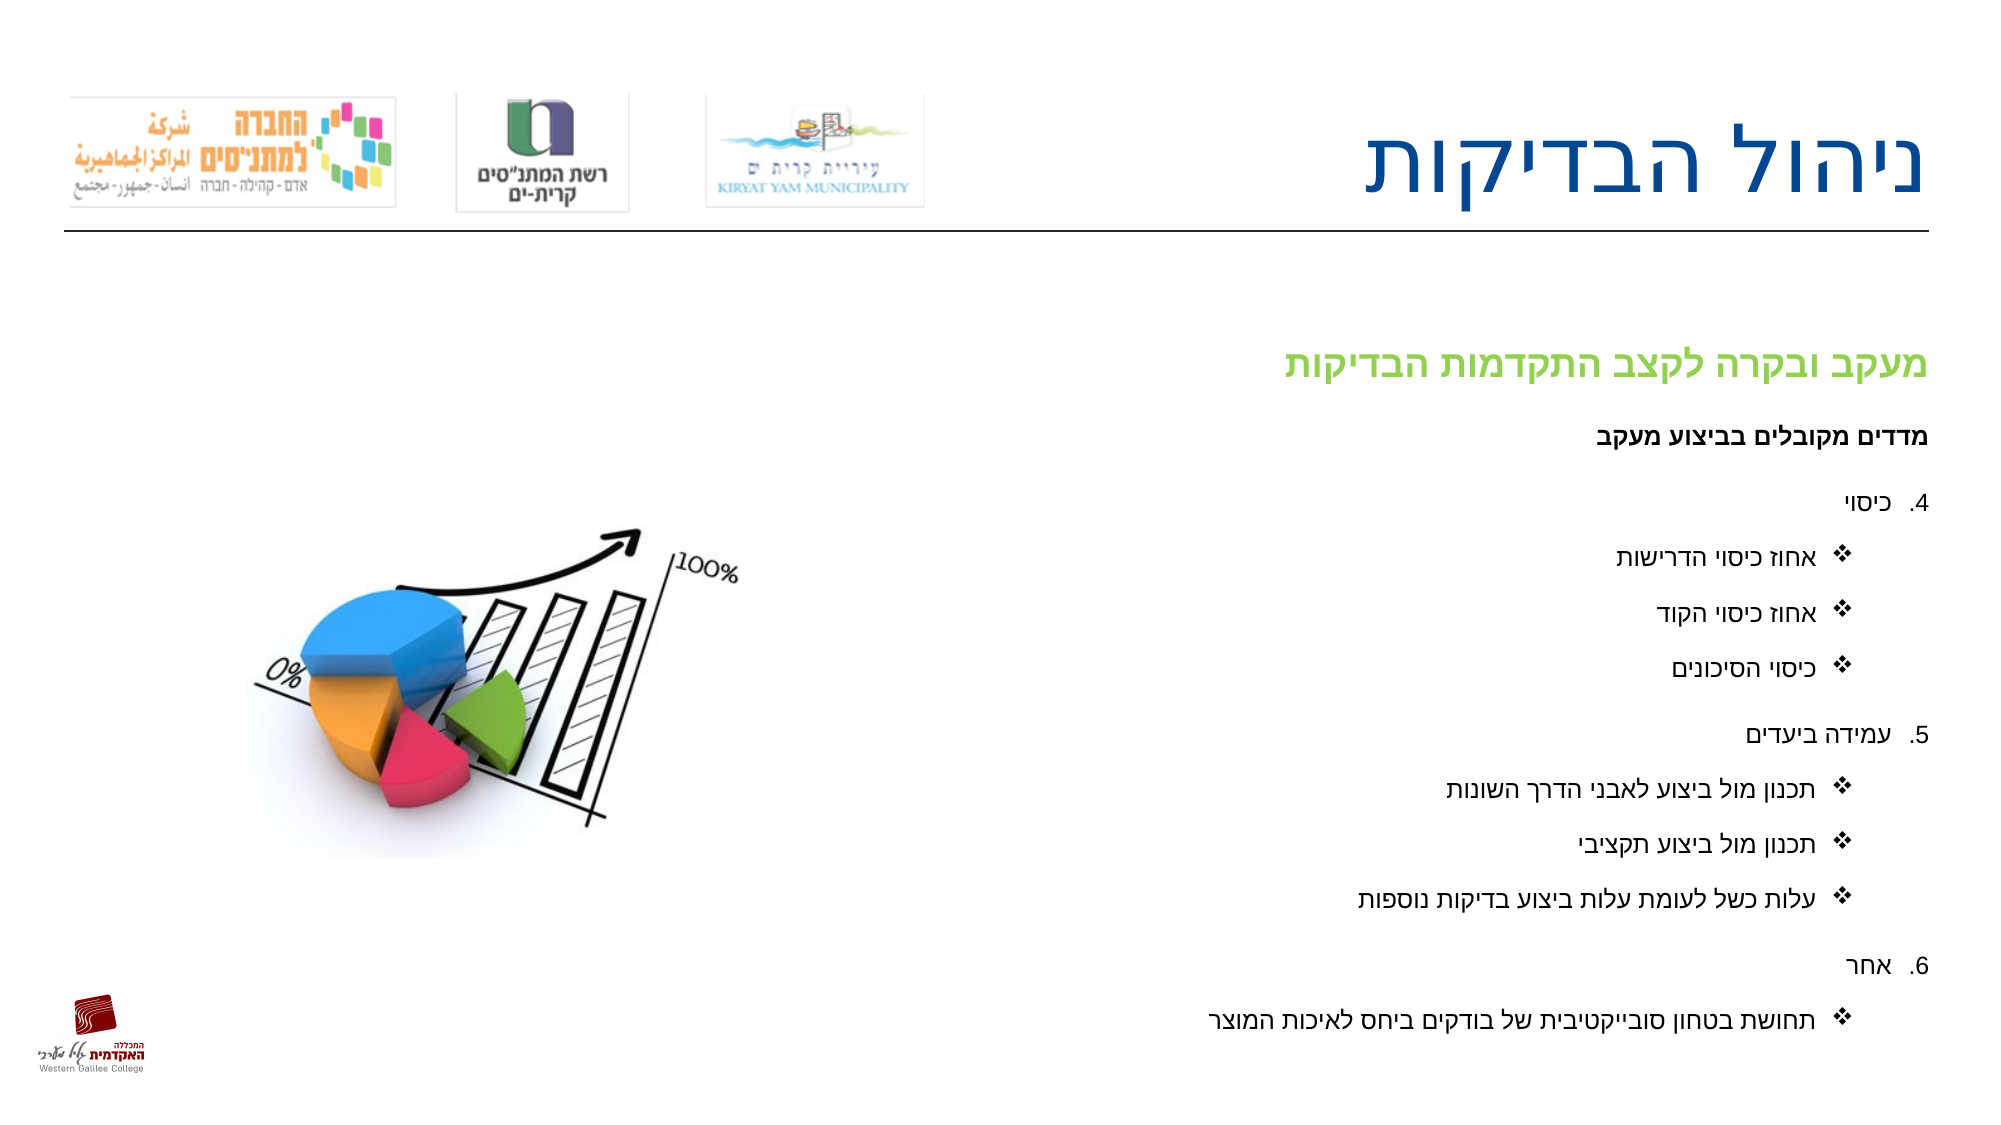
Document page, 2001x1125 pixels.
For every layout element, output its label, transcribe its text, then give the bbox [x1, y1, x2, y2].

text_box מעקב ובקרה לקצב התקדמות הבדיקות מדדים מקובלים בביצוע מעקב כיסוי אחוז כיסוי הדרישות אחוז כיסוי הקוד כיסוי הסיכונים עמידה ביעדים תכנון מול ביצוע לאבני הדרך השונות תכנון מול ביצוע תקציבי עלות כשל לעומת עלות ביצוע בדיקות נוספות אחר תחושת בטחון סובייקטיבית של בודקים ביחס לאיכות המוצר [924, 309, 1930, 1043]
picture [245, 493, 750, 859]
picture [18, 970, 164, 1116]
picture [70, 93, 925, 213]
title ניהול הבדיקות [64, 55, 1930, 221]
